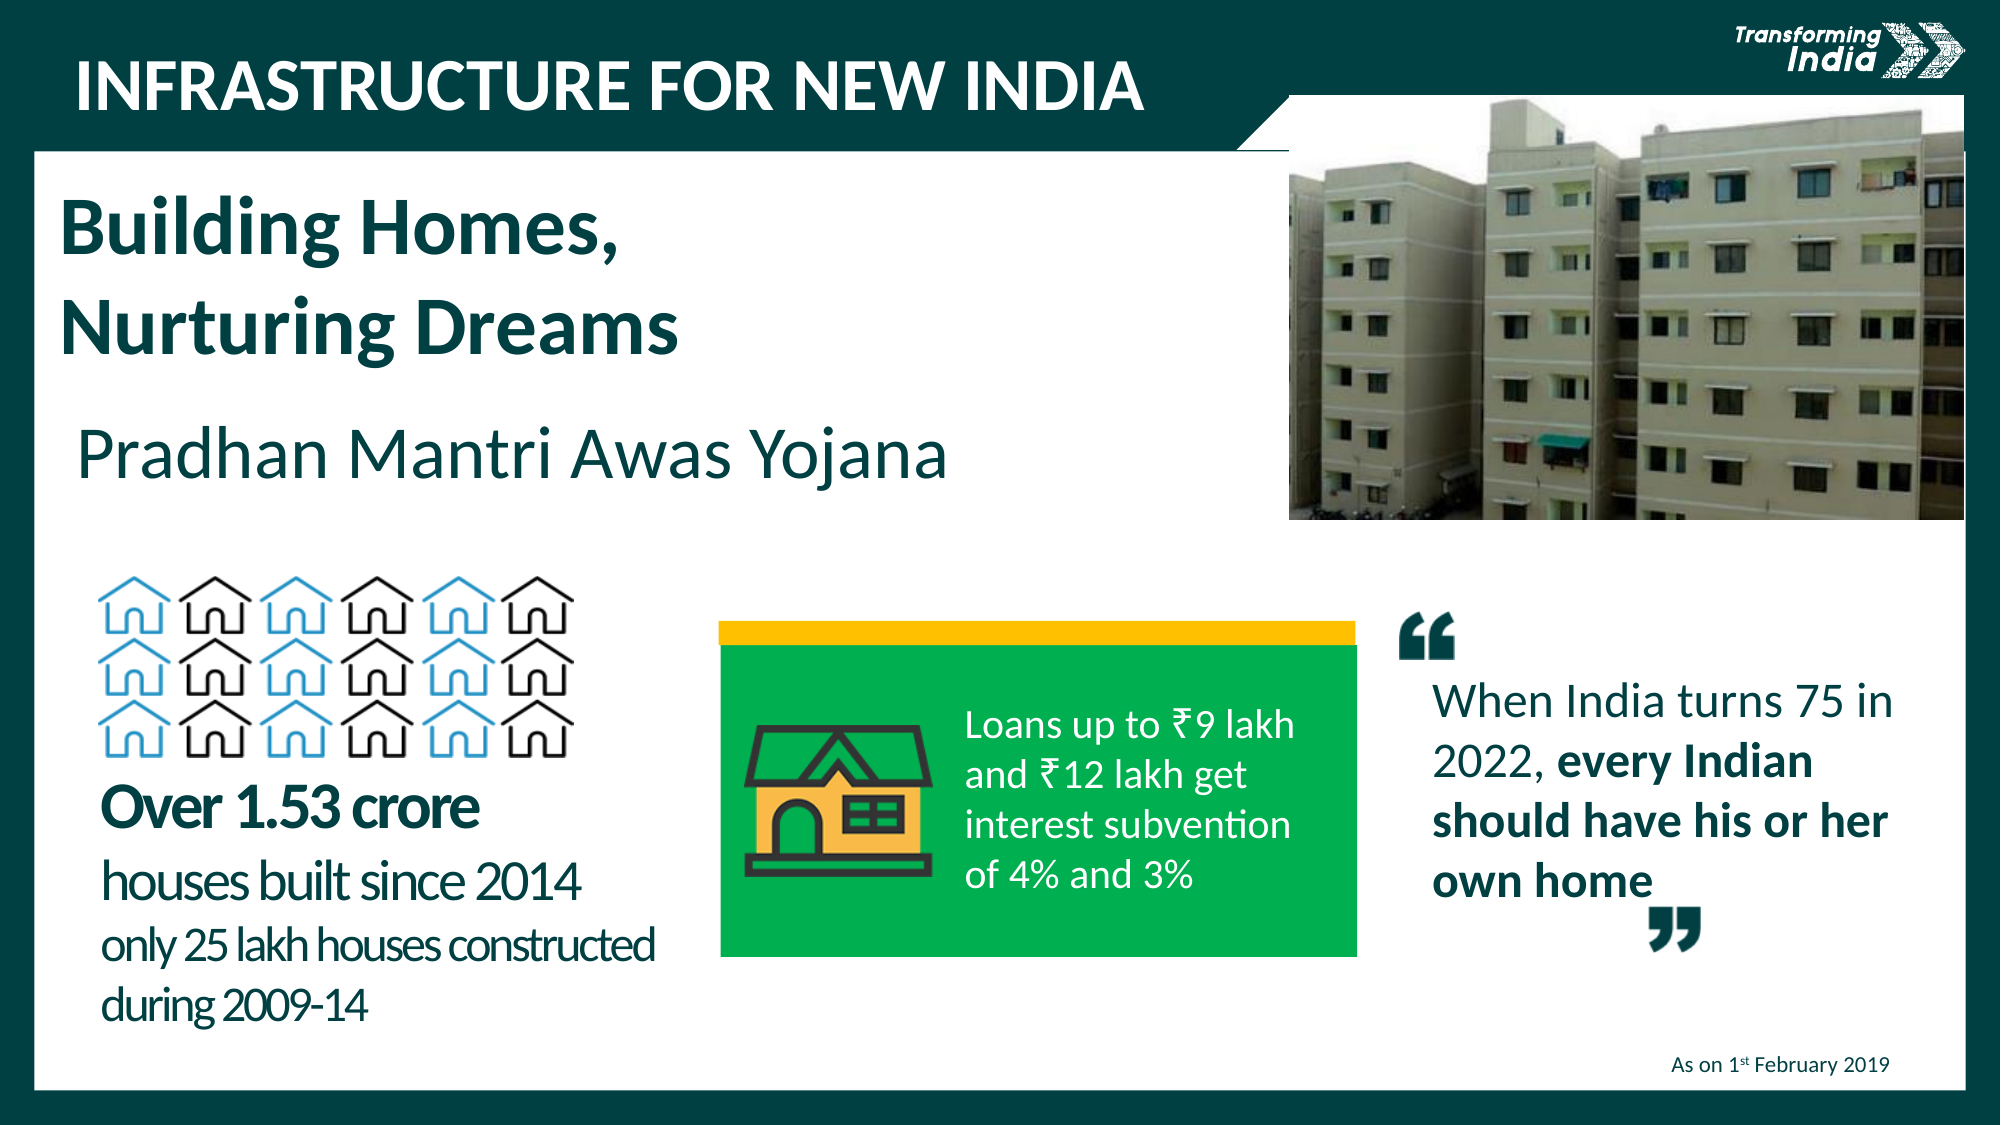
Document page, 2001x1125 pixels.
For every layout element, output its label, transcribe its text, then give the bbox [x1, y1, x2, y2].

text_box Loans up to ₹9 lakh and ₹12 lakh get interest subvention of 4% and 3% [949, 689, 1327, 905]
text_box When India turns 75 in 2022, every Indian should have his or her own home [1417, 659, 1931, 915]
picture [1735, 22, 1966, 79]
text_box [1234, 94, 1291, 151]
picture [1399, 611, 1455, 660]
text_box Over 1.53 crore houses built since 2014 only 25 lakh houses constructed during 2009-14 [85, 754, 755, 1040]
picture [1648, 906, 1701, 953]
text_box [0, 0, 2000, 1125]
text_box As on 1st February 2019 [1656, 1041, 1906, 1085]
text_box INFRASTRUCTURE FOR NEW INDIA [59, 27, 1162, 133]
text_box Pradhan Mantri Awas Yojana [61, 396, 1138, 501]
text_box [719, 644, 1358, 958]
text_box Building Homes, Nurturing Dreams [44, 163, 944, 379]
picture [1289, 95, 1964, 520]
text_box [33, 150, 1967, 1091]
text_box [718, 620, 1356, 646]
picture [98, 575, 574, 758]
picture [744, 725, 933, 877]
